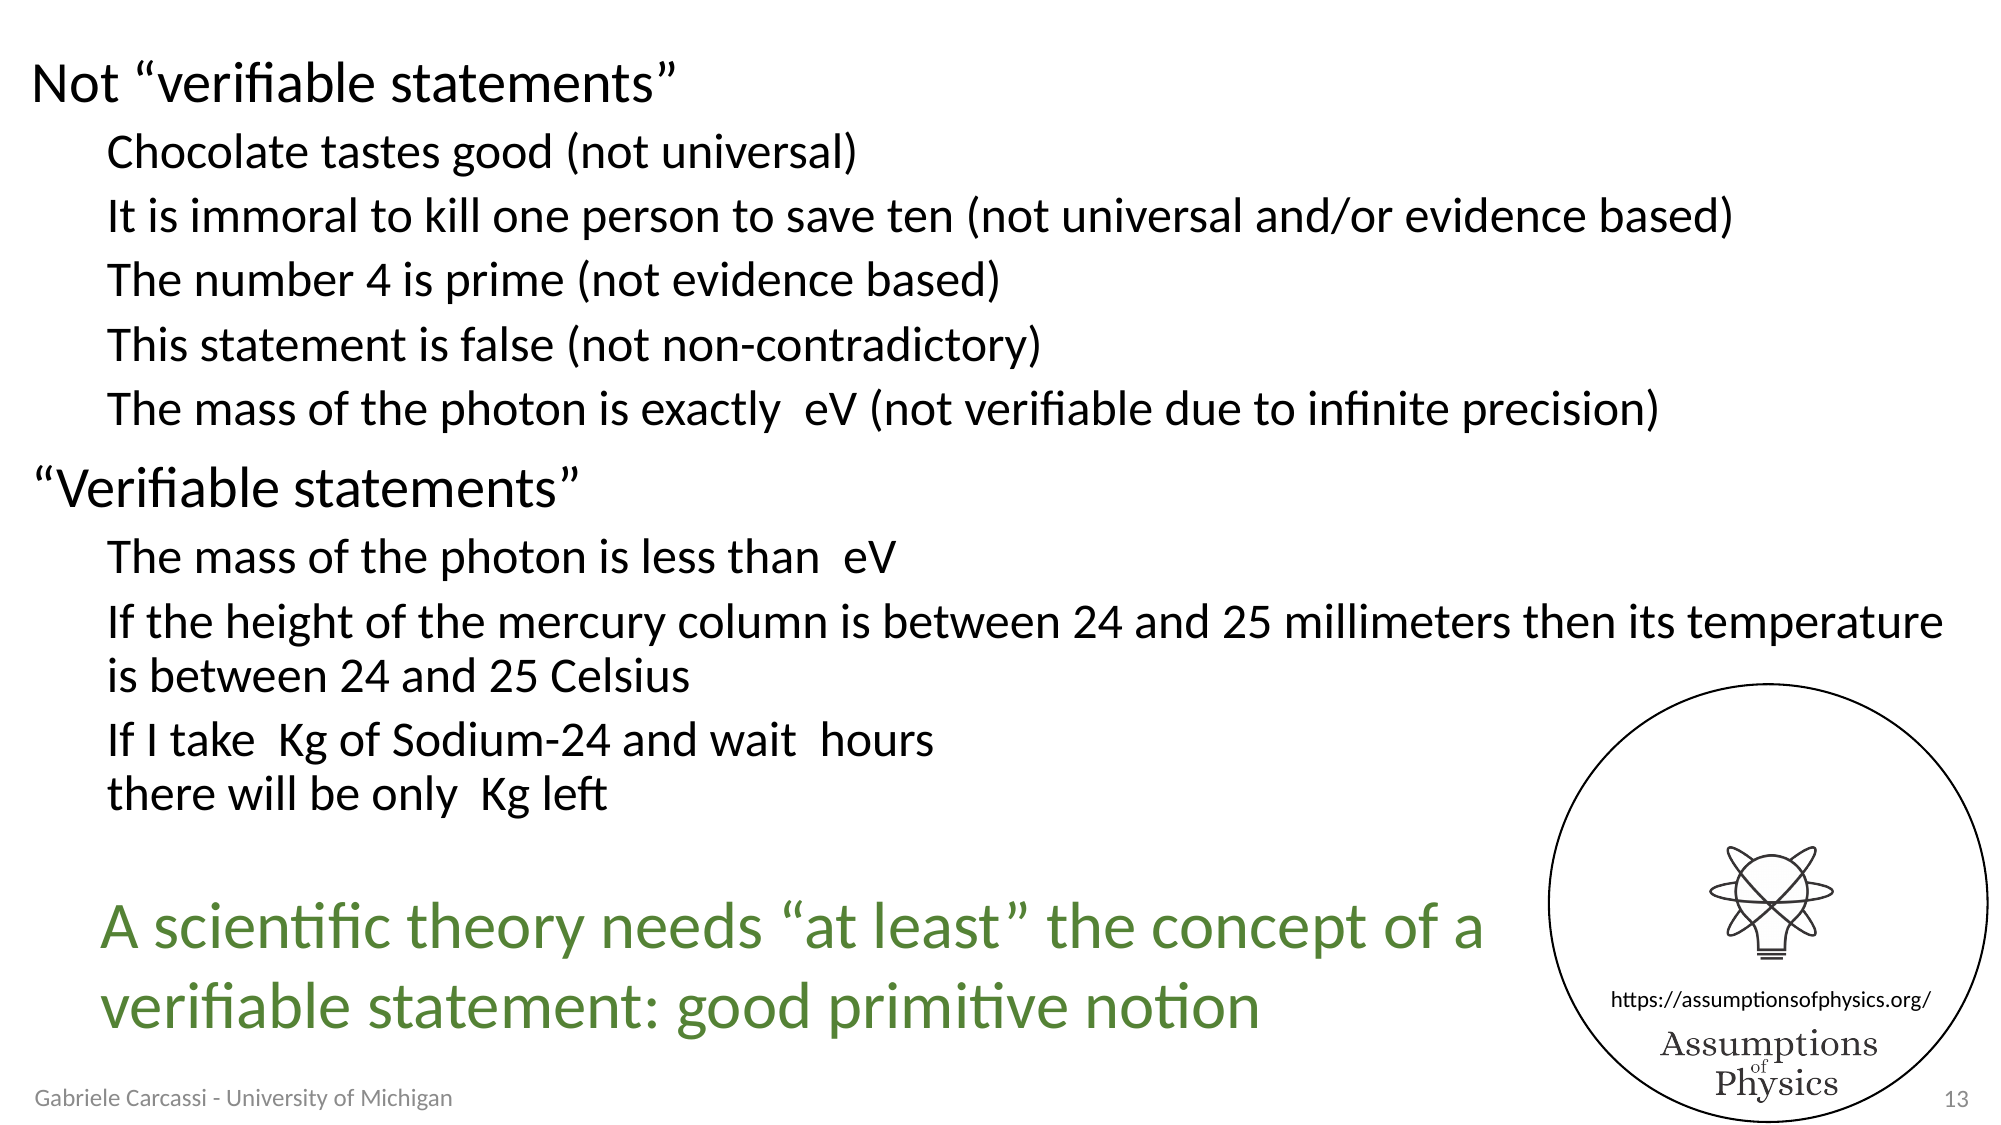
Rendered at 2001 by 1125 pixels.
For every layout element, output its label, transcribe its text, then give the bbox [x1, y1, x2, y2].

footer Gabriele Carcassi - University of Michigan [19, 1077, 999, 1116]
picture [1660, 1029, 1877, 1103]
picture [1709, 846, 1834, 960]
text_box A scientific theory needs “at least” the concept of a verifiable statement: good primitive notion [85, 874, 1531, 1050]
slide_number 13 [1893, 1078, 1985, 1116]
